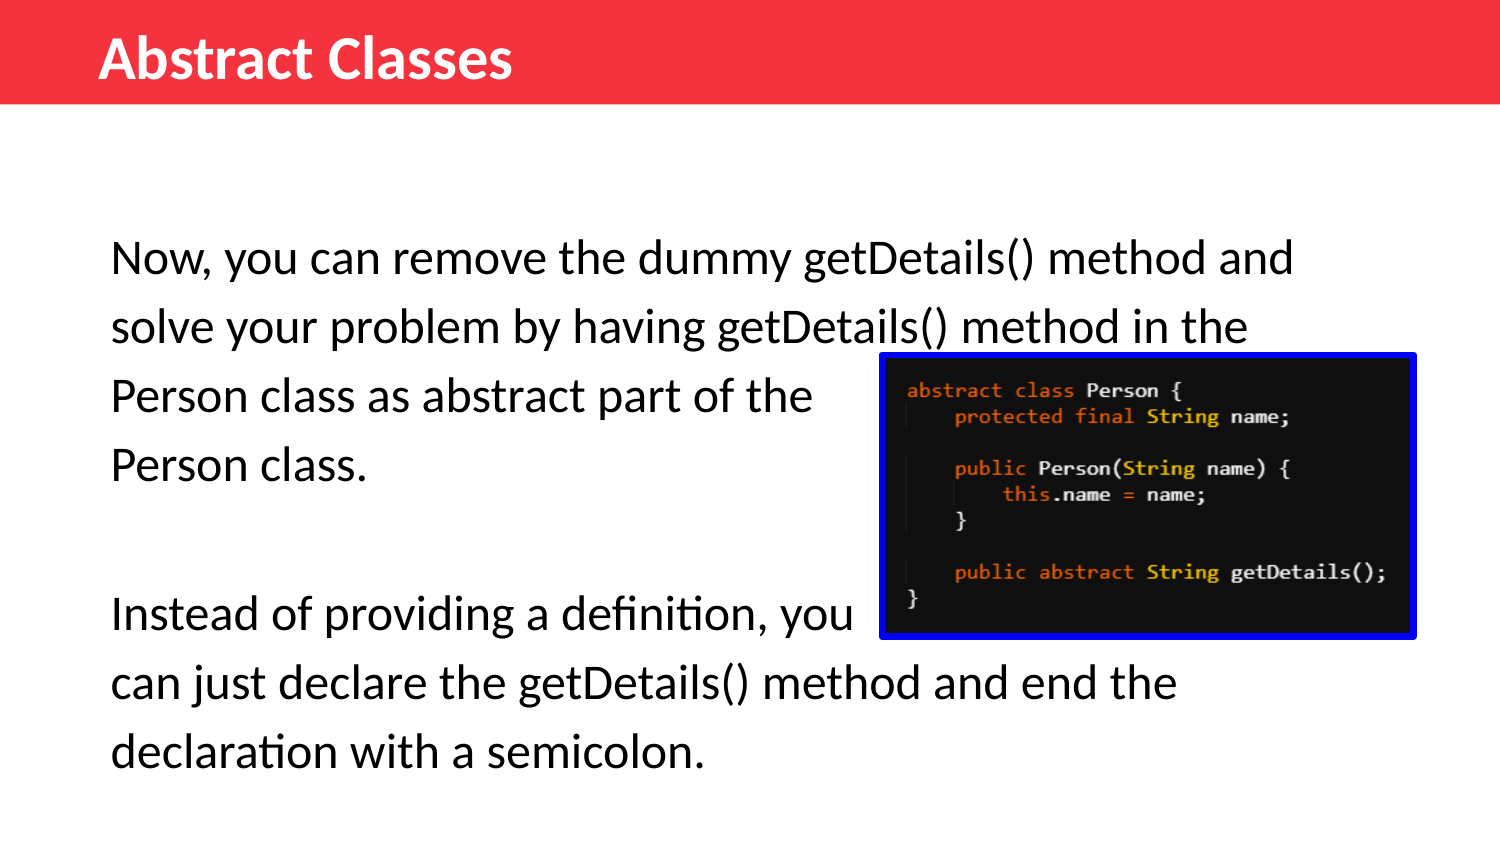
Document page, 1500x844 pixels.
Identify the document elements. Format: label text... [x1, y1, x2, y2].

picture [884, 357, 1411, 634]
text_box Abstract Classes [83, 2, 1060, 138]
text_box Now, you can remove the dummy getDetails() method and solve your problem by having getDetails() method in the Person class as abstract part of the Person class. Instead of providing a definition, you can just declare the getDetails() method and end the declaration with a semicolon. [95, 200, 1411, 621]
text_box [0, 0, 1500, 105]
